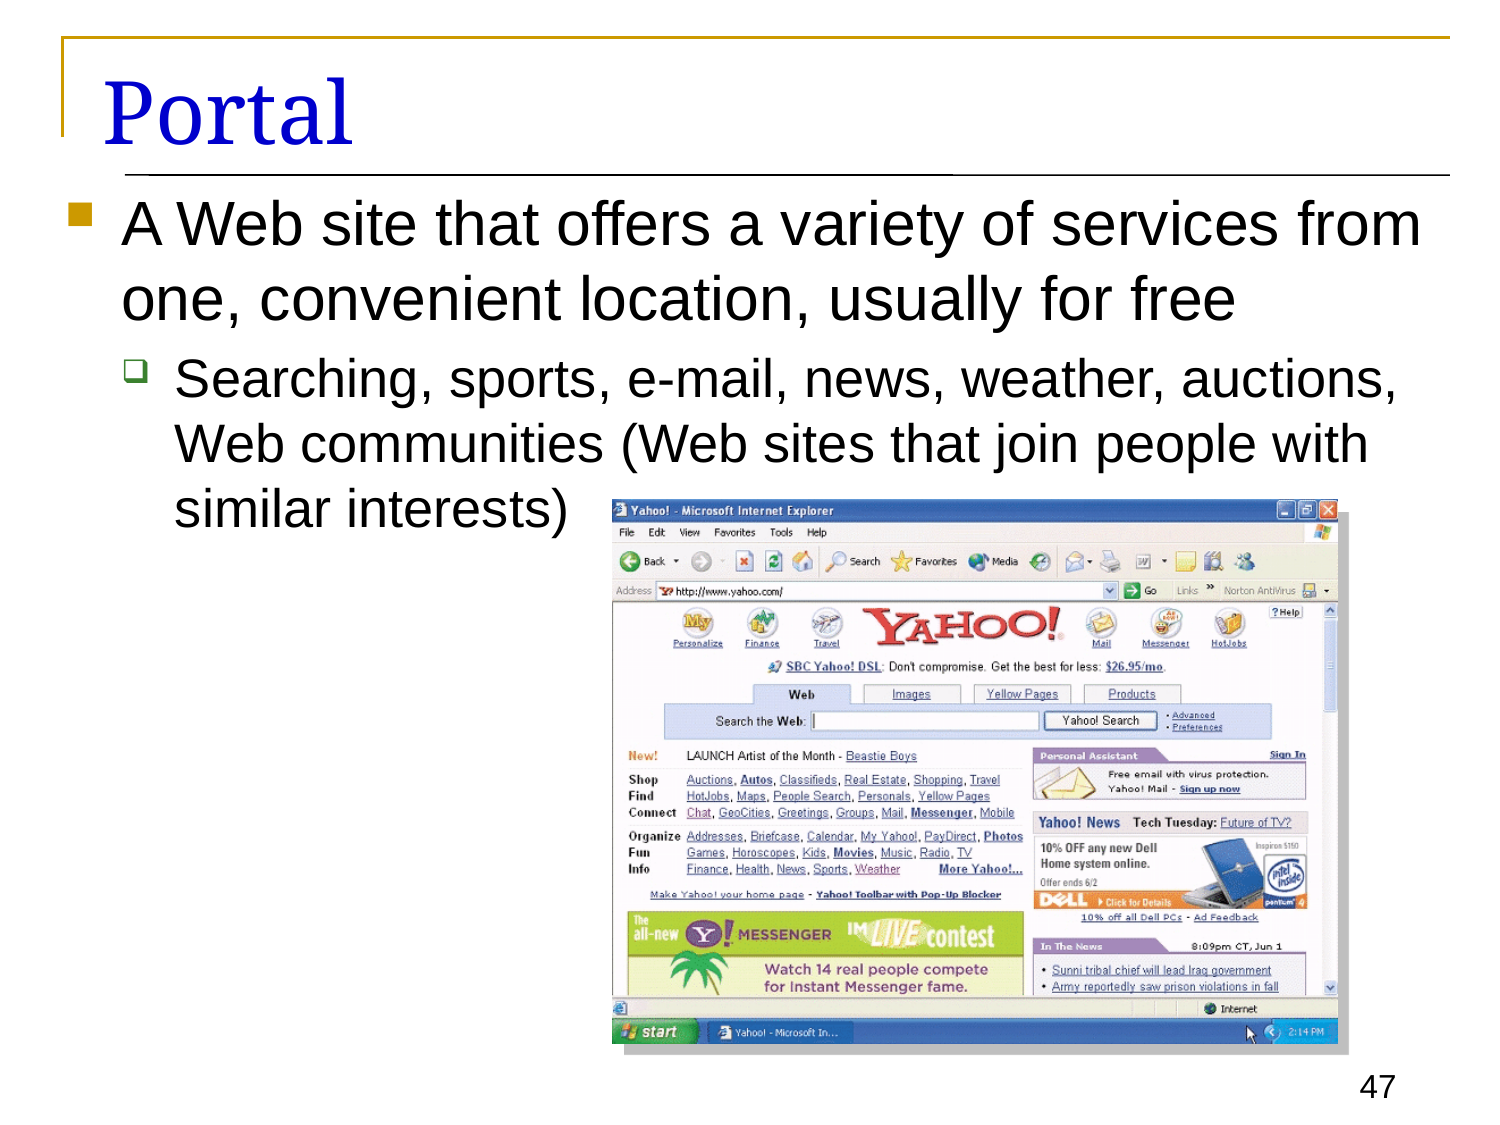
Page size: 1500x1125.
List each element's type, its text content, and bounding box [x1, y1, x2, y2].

list A Web site that offers a variety of services from one, convenient location, usually for free Searching, sports, e-mail, news, weather, auctions, Web communities (Web sites that join people with similar interests) [49, 174, 1451, 551]
picture [1289, 1028, 1297, 1036]
picture [1298, 1028, 1324, 1035]
picture [1329, 1024, 1338, 1044]
picture [612, 499, 1338, 1044]
title Portal [87, 49, 1451, 163]
